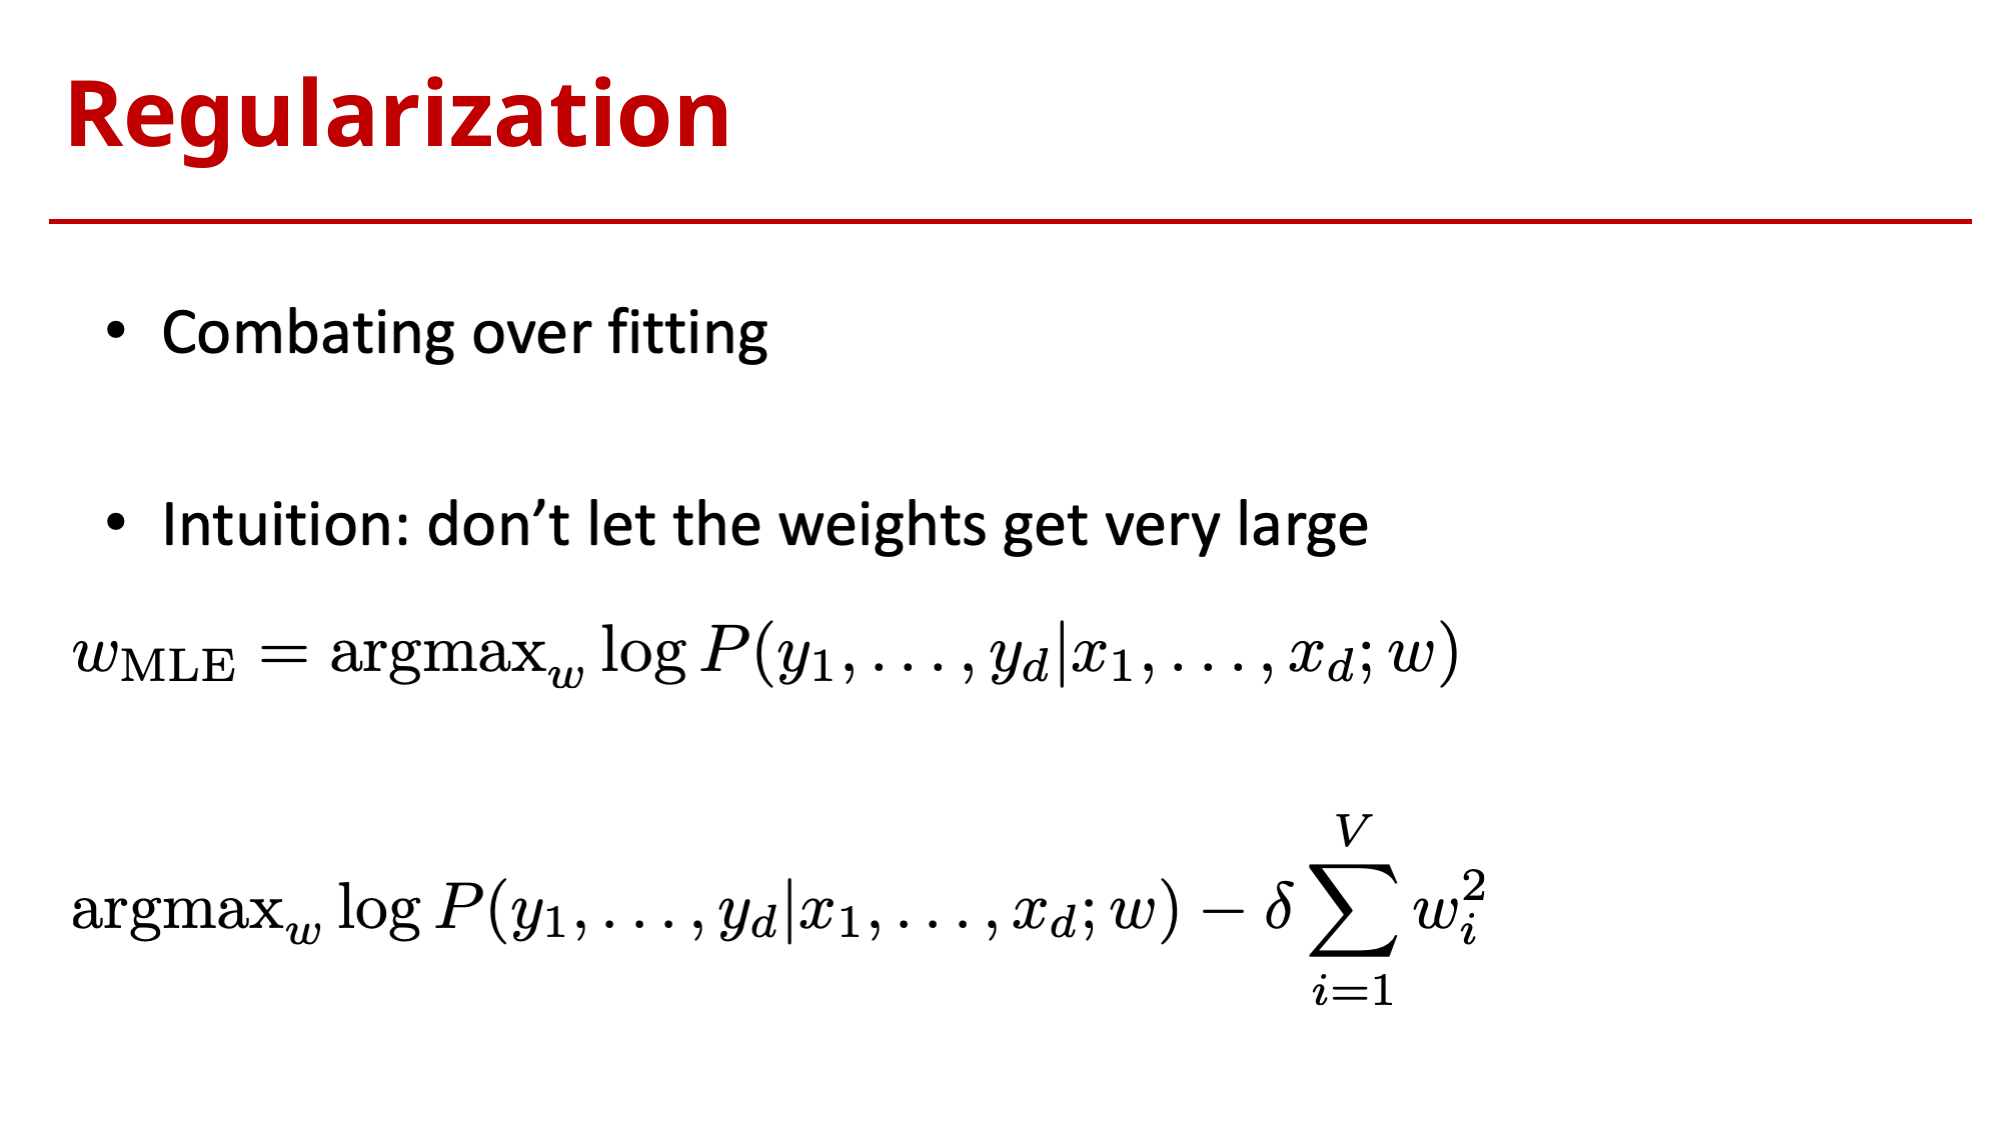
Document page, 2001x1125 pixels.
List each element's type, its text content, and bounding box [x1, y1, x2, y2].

picture [67, 242, 1485, 1024]
title Regularization [48, 41, 1972, 192]
